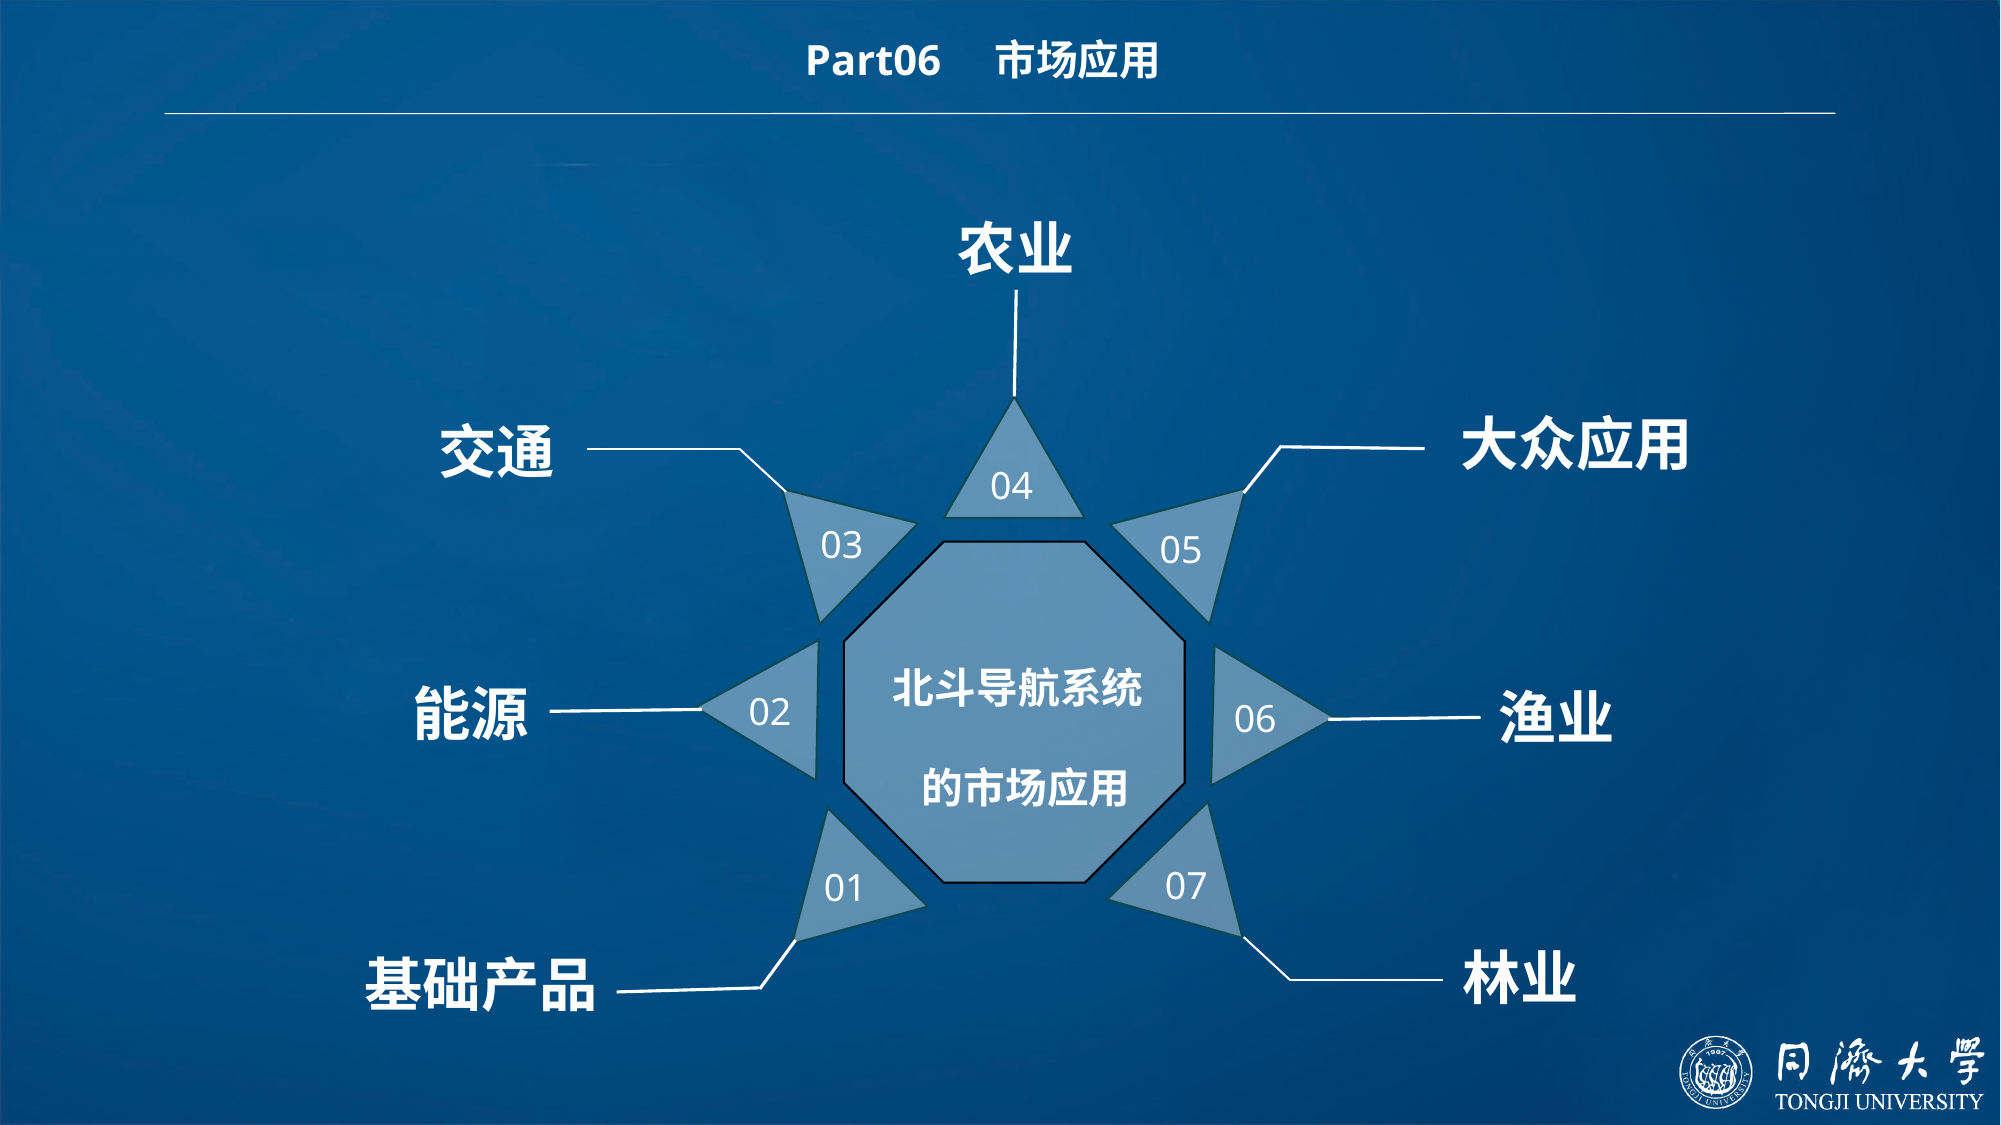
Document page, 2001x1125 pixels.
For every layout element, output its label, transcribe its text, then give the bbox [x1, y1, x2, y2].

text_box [764, 460, 887, 602]
text_box Part06 市场应用 [586, 26, 1380, 91]
text_box 林业 [1447, 933, 1595, 1019]
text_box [1120, 799, 1262, 922]
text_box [1141, 460, 1264, 602]
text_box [1277, 396, 1392, 545]
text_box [1243, 936, 1444, 980]
text_box 交通 [423, 407, 570, 493]
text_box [773, 805, 915, 928]
text_box 渔业 [1483, 673, 1631, 759]
text_box 大众应用 [1445, 399, 1709, 485]
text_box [843, 541, 1185, 883]
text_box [1185, 637, 1315, 760]
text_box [943, 396, 1085, 518]
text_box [586, 448, 786, 492]
text_box 农业 [942, 205, 1090, 290]
text_box 基础产品 [349, 940, 613, 1026]
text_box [649, 892, 763, 1040]
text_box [716, 631, 843, 753]
text_box 能源 [397, 670, 545, 755]
picture [0, 0, 2001, 1125]
